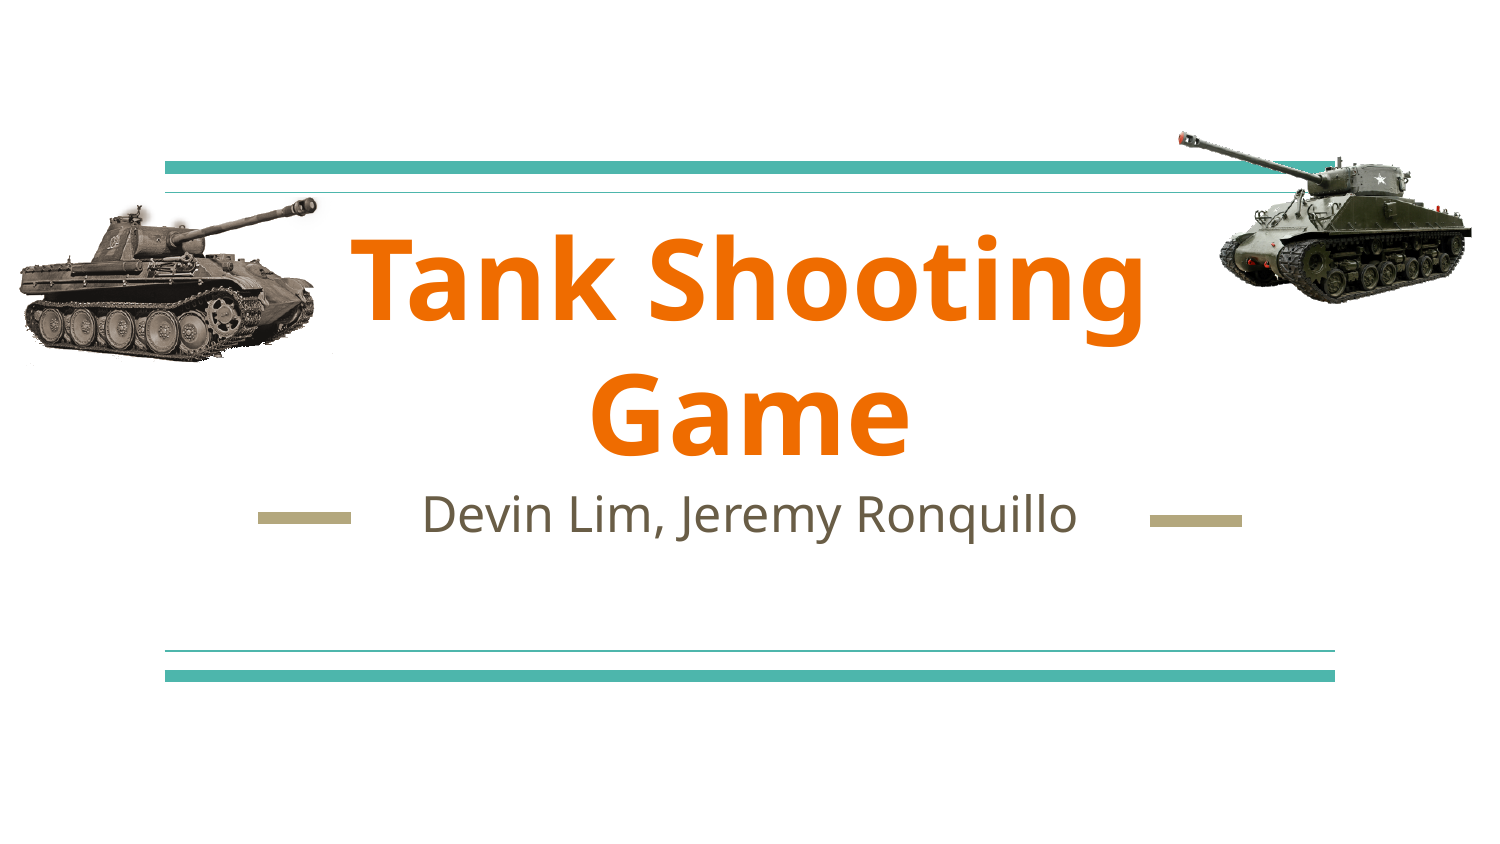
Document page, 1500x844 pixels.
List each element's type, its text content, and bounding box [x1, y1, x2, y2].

picture [1157, 105, 1491, 317]
subtitle Devin Lim, Jeremy Ronquillo [350, 467, 1150, 598]
title Tank Shooting Game [164, 324, 1336, 493]
picture [18, 197, 334, 366]
